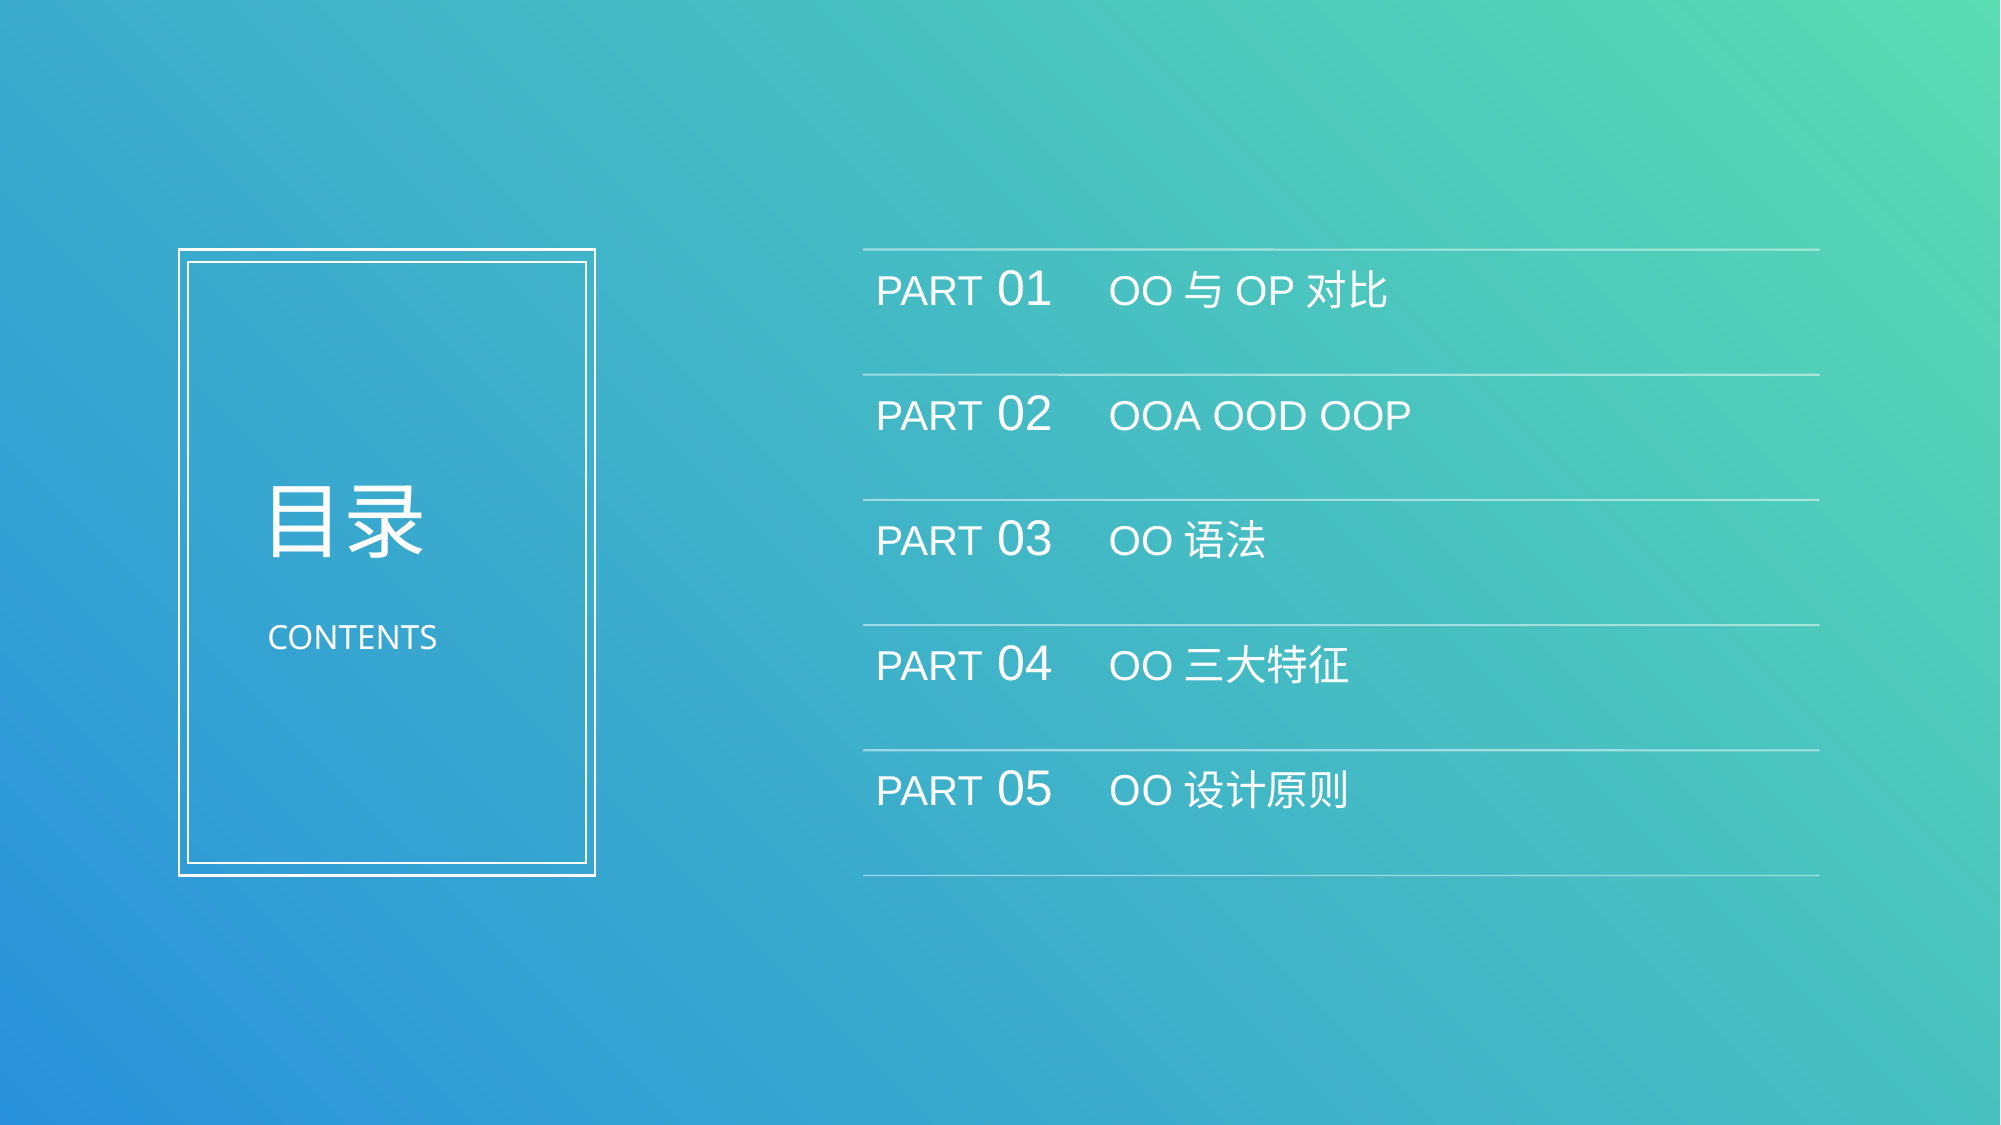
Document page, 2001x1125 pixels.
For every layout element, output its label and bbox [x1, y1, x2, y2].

text_box [178, 248, 596, 877]
text_box [187, 261, 587, 864]
text_box [862, 249, 1820, 875]
text_box [245, 460, 529, 665]
